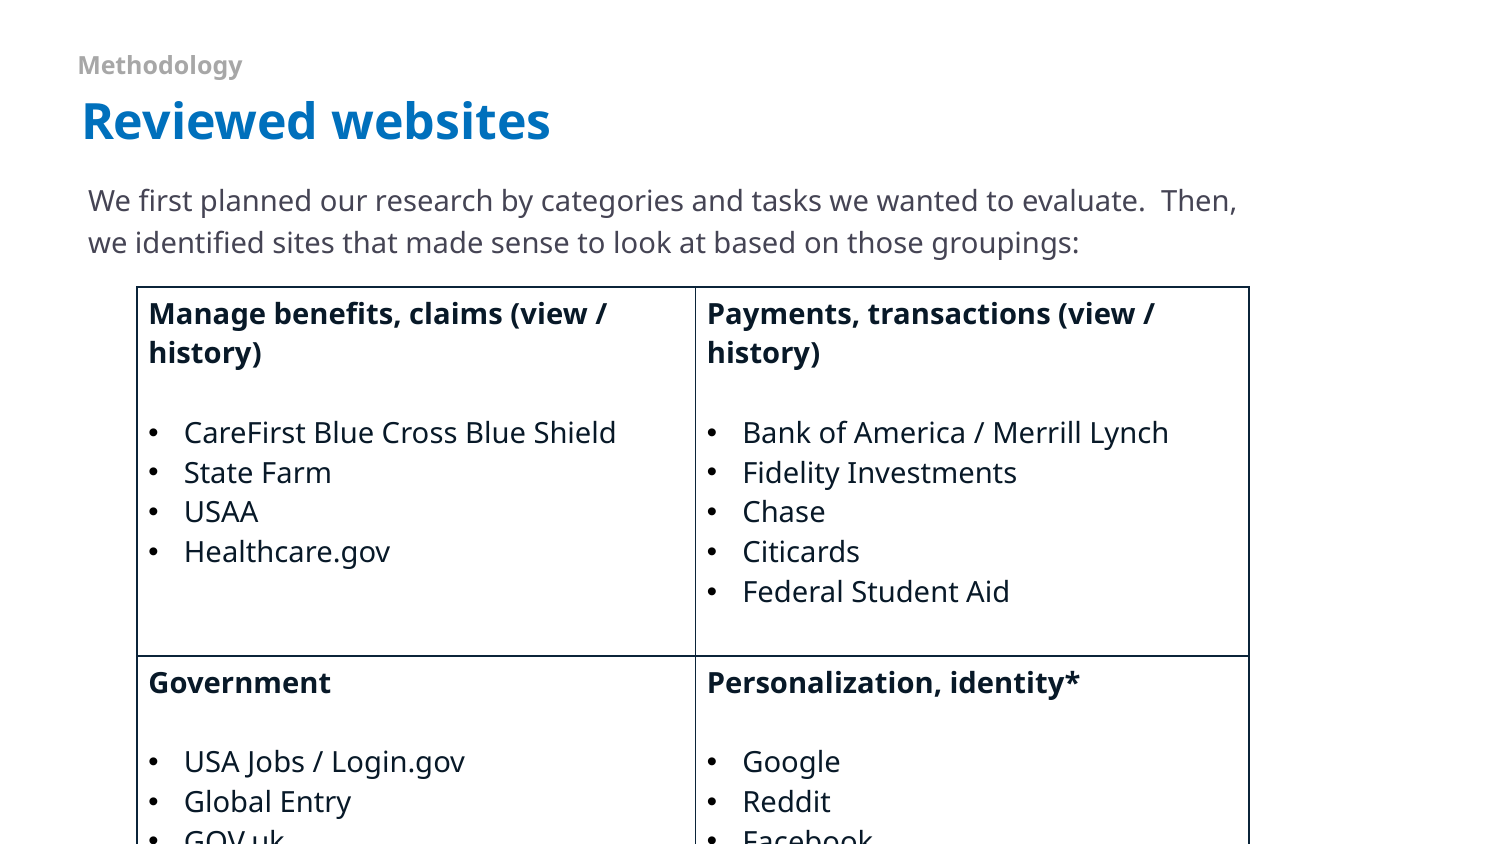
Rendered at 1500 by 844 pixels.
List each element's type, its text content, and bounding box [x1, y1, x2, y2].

table_cell Government USA Jobs / Login.gov Global Entry GOV.uk [138, 657, 695, 844]
title Reviewed websites [75, 83, 1313, 167]
table_header Payments, transactions (view / history) Bank of America / Merrill Lynch Fidelity Investments Chase Citicards Federal Student Aid [696, 288, 1248, 655]
table_header Manage benefits, claims (view / history) CareFirst Blue Cross Blue Shield State Farm USAA Healthcare.gov [138, 288, 695, 655]
subtitle Methodology [71, 39, 913, 84]
list We first planned our research by categories and tasks we wanted to evaluate. Then, we identified sites that made sense to look at based on those groupings: [82, 169, 1245, 265]
table_cell Personalization, identity* Google Reddit Facebook * In multiple user interviews, Veterans have stated that they use or reference these sites [696, 657, 1248, 844]
